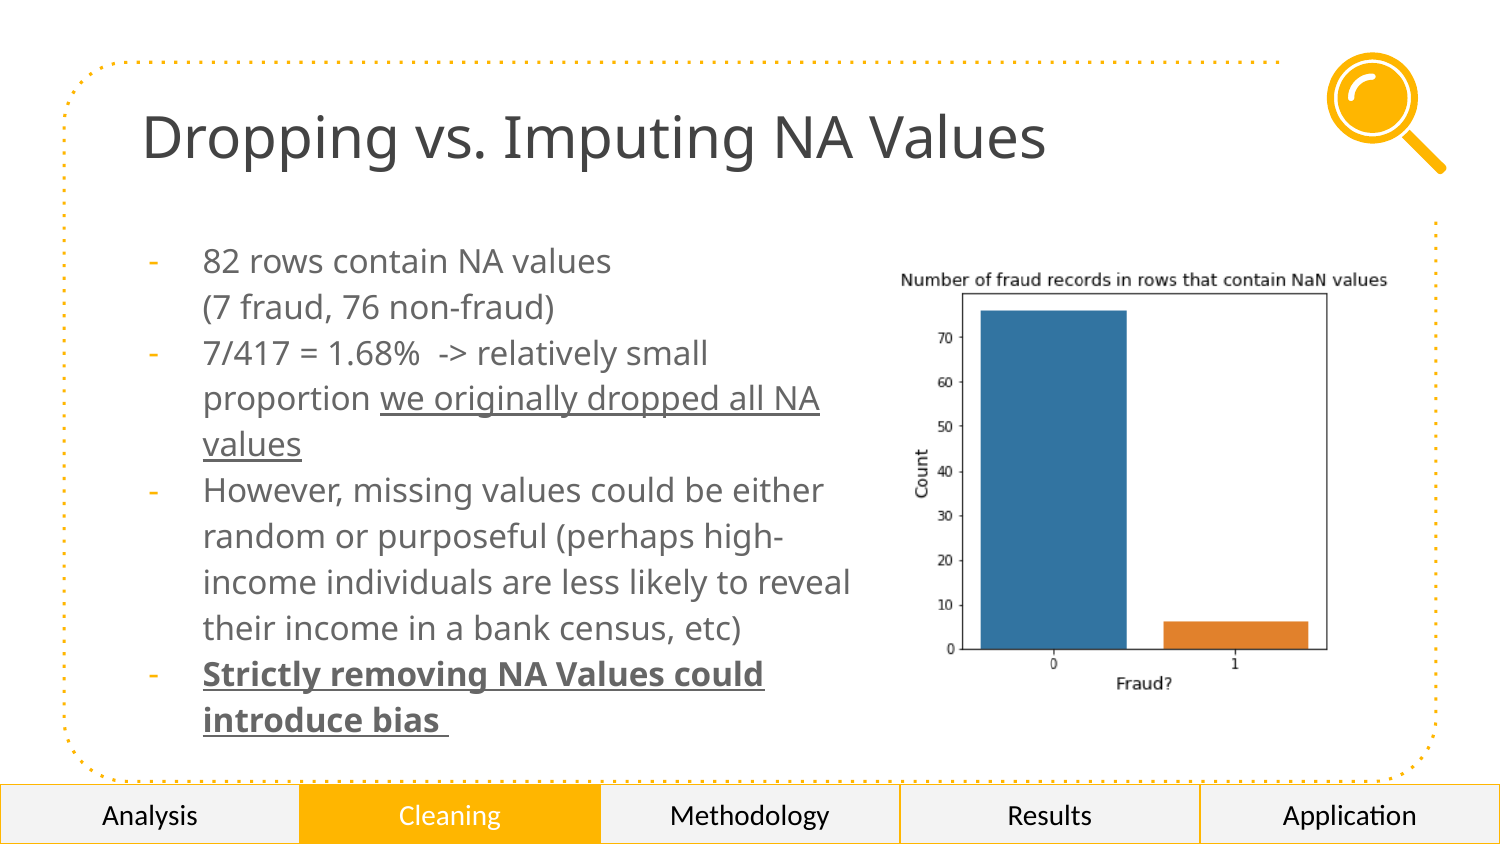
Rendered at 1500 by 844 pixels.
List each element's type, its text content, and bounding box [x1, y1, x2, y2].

text_box Cleaning [299, 784, 599, 844]
text_box Results [899, 784, 1199, 844]
text_box Analysis [0, 784, 299, 844]
text_box Application [1199, 784, 1500, 844]
list 82 rows contain NA values (7 fraud, 76 non-fraud) 7/417 = 1.68% -> relatively small proportion we originally dropped all NA values However, missing values could be either random or purposeful (perhaps high-income individuals are less likely to reveal their income in a bank census, etc) Strictly removing NA Values could introduce bias [112, 218, 886, 749]
text_box Methodology [599, 784, 899, 844]
picture [872, 257, 1412, 706]
title Dropping vs. Imputing NA Values [126, 85, 1253, 226]
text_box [1326, 52, 1447, 175]
